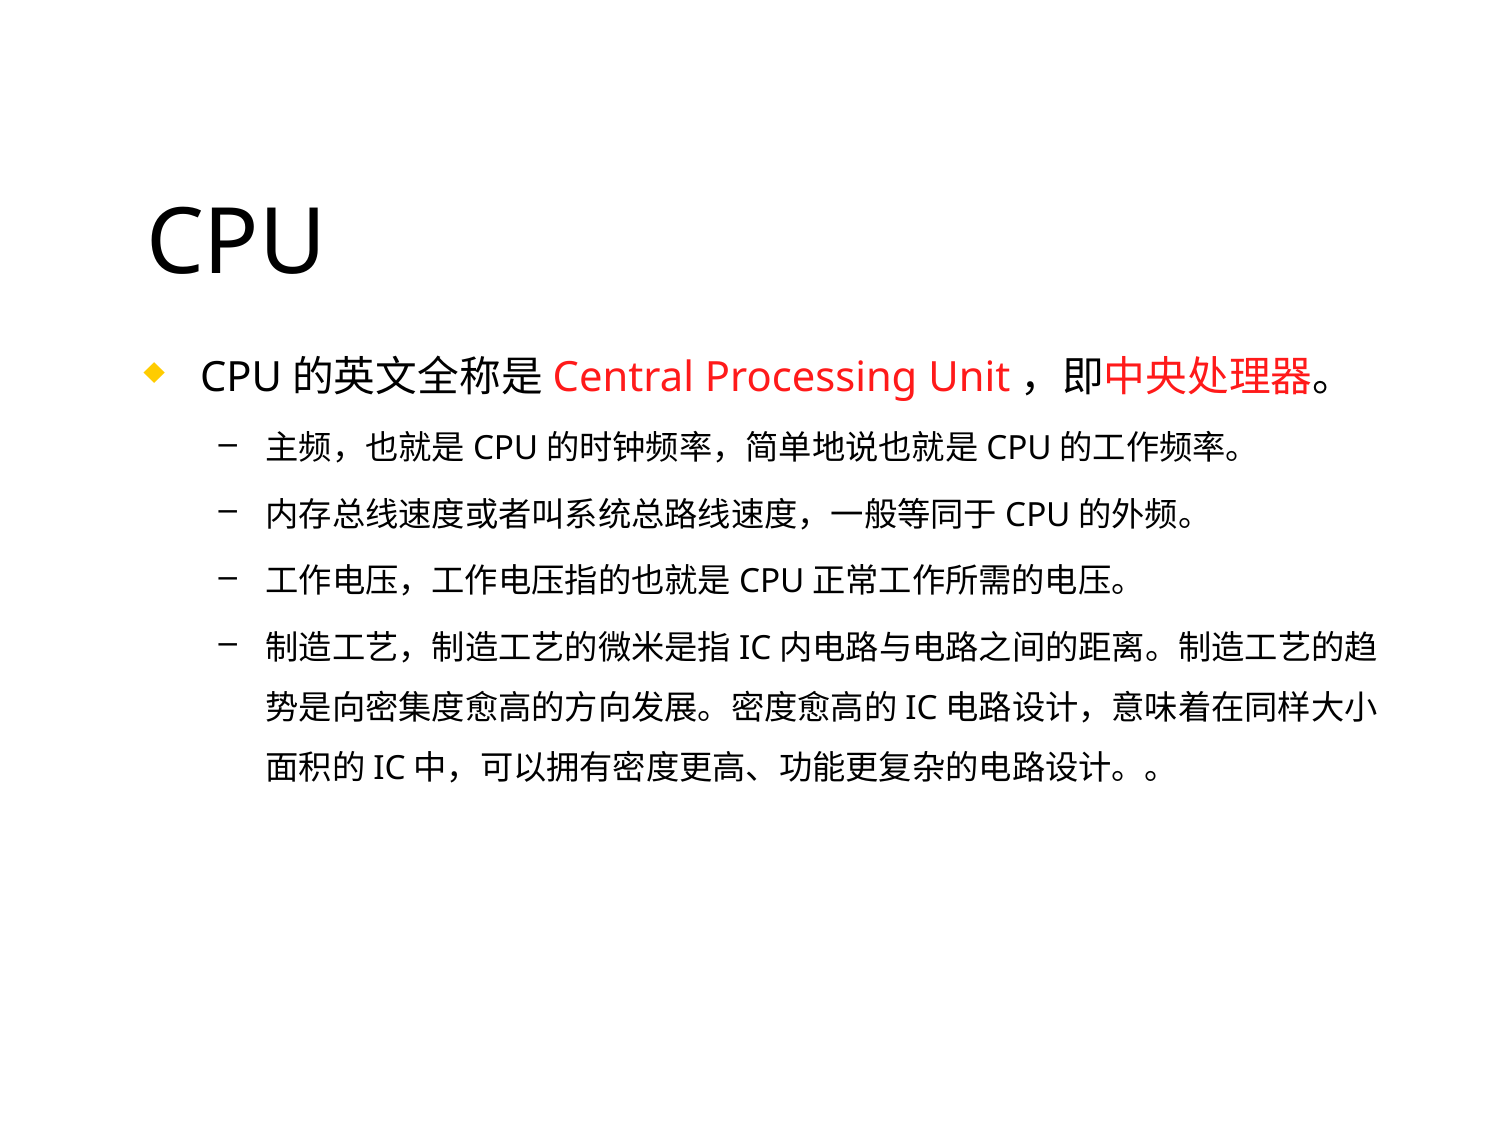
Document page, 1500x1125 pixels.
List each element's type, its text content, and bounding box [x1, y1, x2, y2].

title CPU [130, 169, 1407, 306]
list CPU的英文全称是Central Processing Unit，即中央处理器。 主频，也就是CPU的时钟频率，简单地说也就是CPU的工作频率。 内存总线速度或者叫系统总路线速度，一般等同于CPU的外频。 工作电压，工作电压指的也就是CPU正常工作所需的电压。 制造工艺，制造工艺的微米是指IC内电路与电路之间的距离。制造工艺的趋势是向密集度愈高的方向发展。密度愈高的IC电路设计，意味着在同样大小面积的IC中，可以拥有密度更高、功能更复杂的电路设计。。 [128, 351, 1405, 857]
